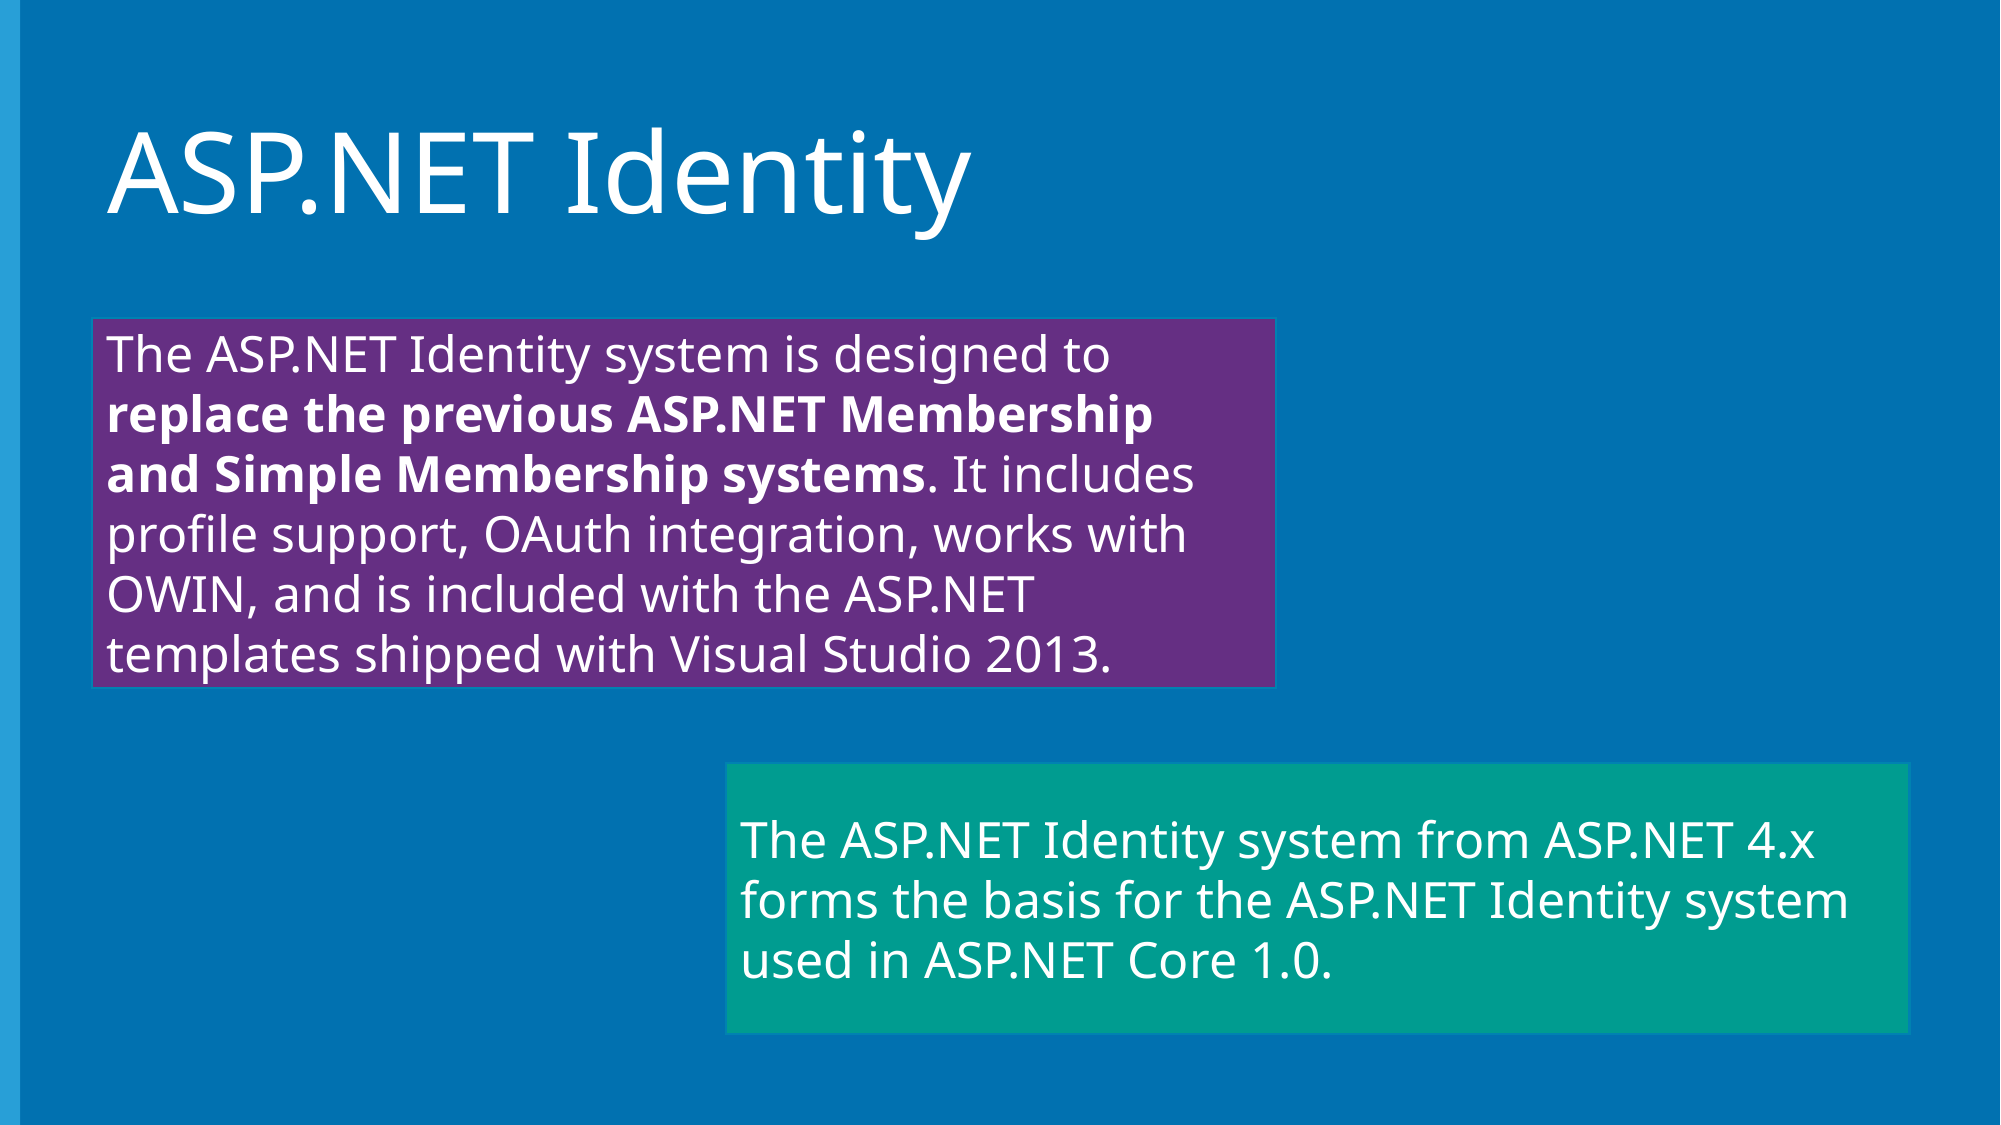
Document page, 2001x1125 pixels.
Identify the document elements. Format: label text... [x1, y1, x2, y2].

text_box The ASP.NET Identity system is designed to replace the previous ASP.NET Membership and Simple Membership systems. It includes profile support, OAuth integration, works with OWIN, and is included with the ASP.NET templates shipped with Visual Studio 2013. [91, 317, 1277, 689]
title ASP.NET Identity [92, 68, 1910, 286]
text_box The ASP.NET Identity system from ASP.NET 4.x forms the basis for the ASP.NET Identity system used in ASP.NET Core 1.0. [725, 762, 1911, 1035]
